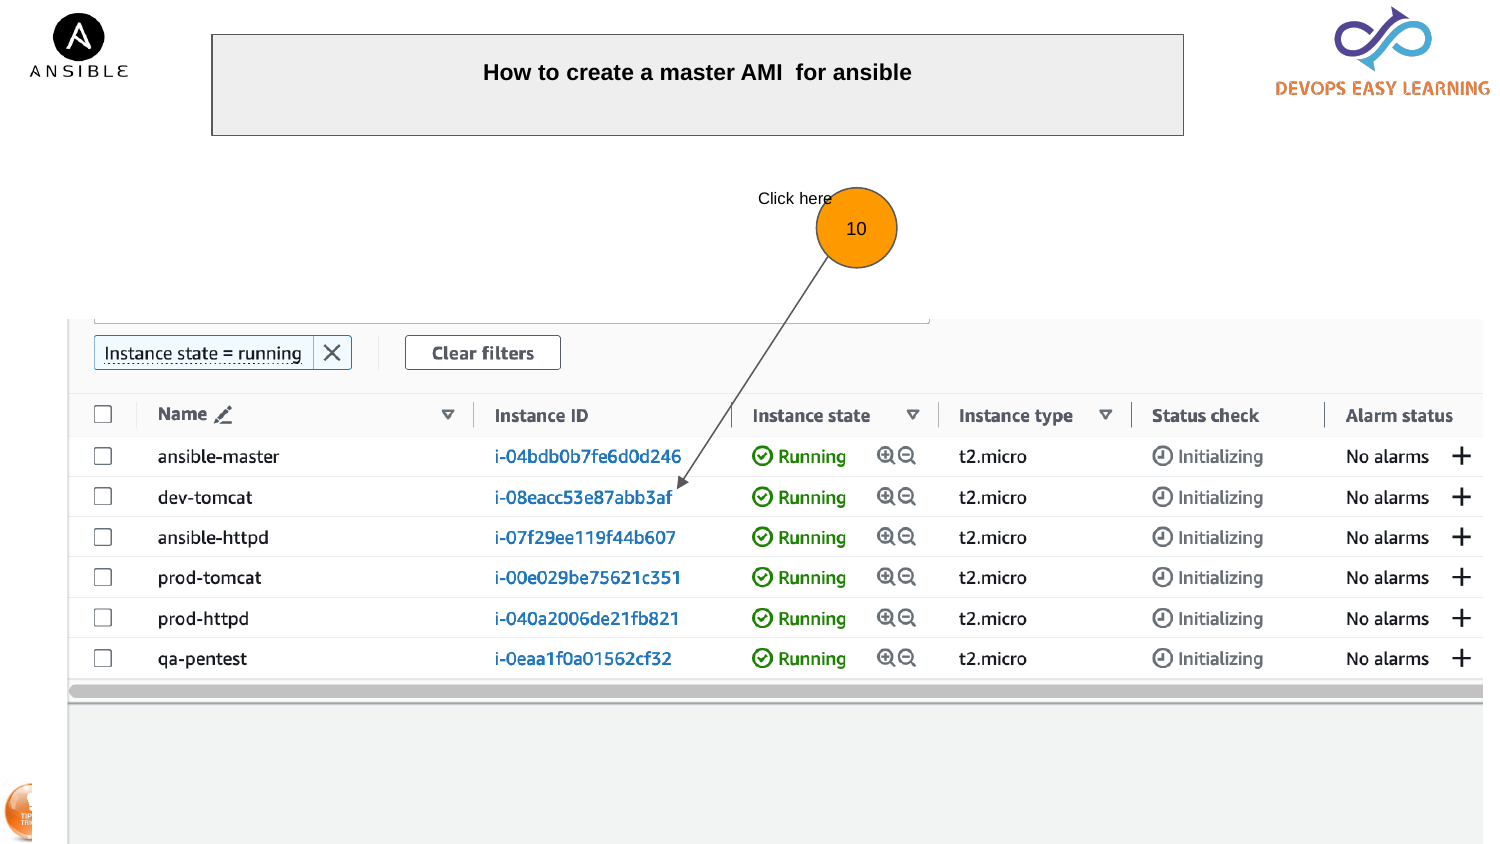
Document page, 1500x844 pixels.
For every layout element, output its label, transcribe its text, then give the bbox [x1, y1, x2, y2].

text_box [676, 255, 829, 490]
picture [0, 0, 157, 102]
text_box Click here [743, 173, 854, 219]
text_box 10 [816, 187, 897, 268]
picture [0, 319, 1483, 844]
text_box How to create a master AMI for ansible [212, 34, 1184, 136]
picture [1266, 0, 1500, 114]
